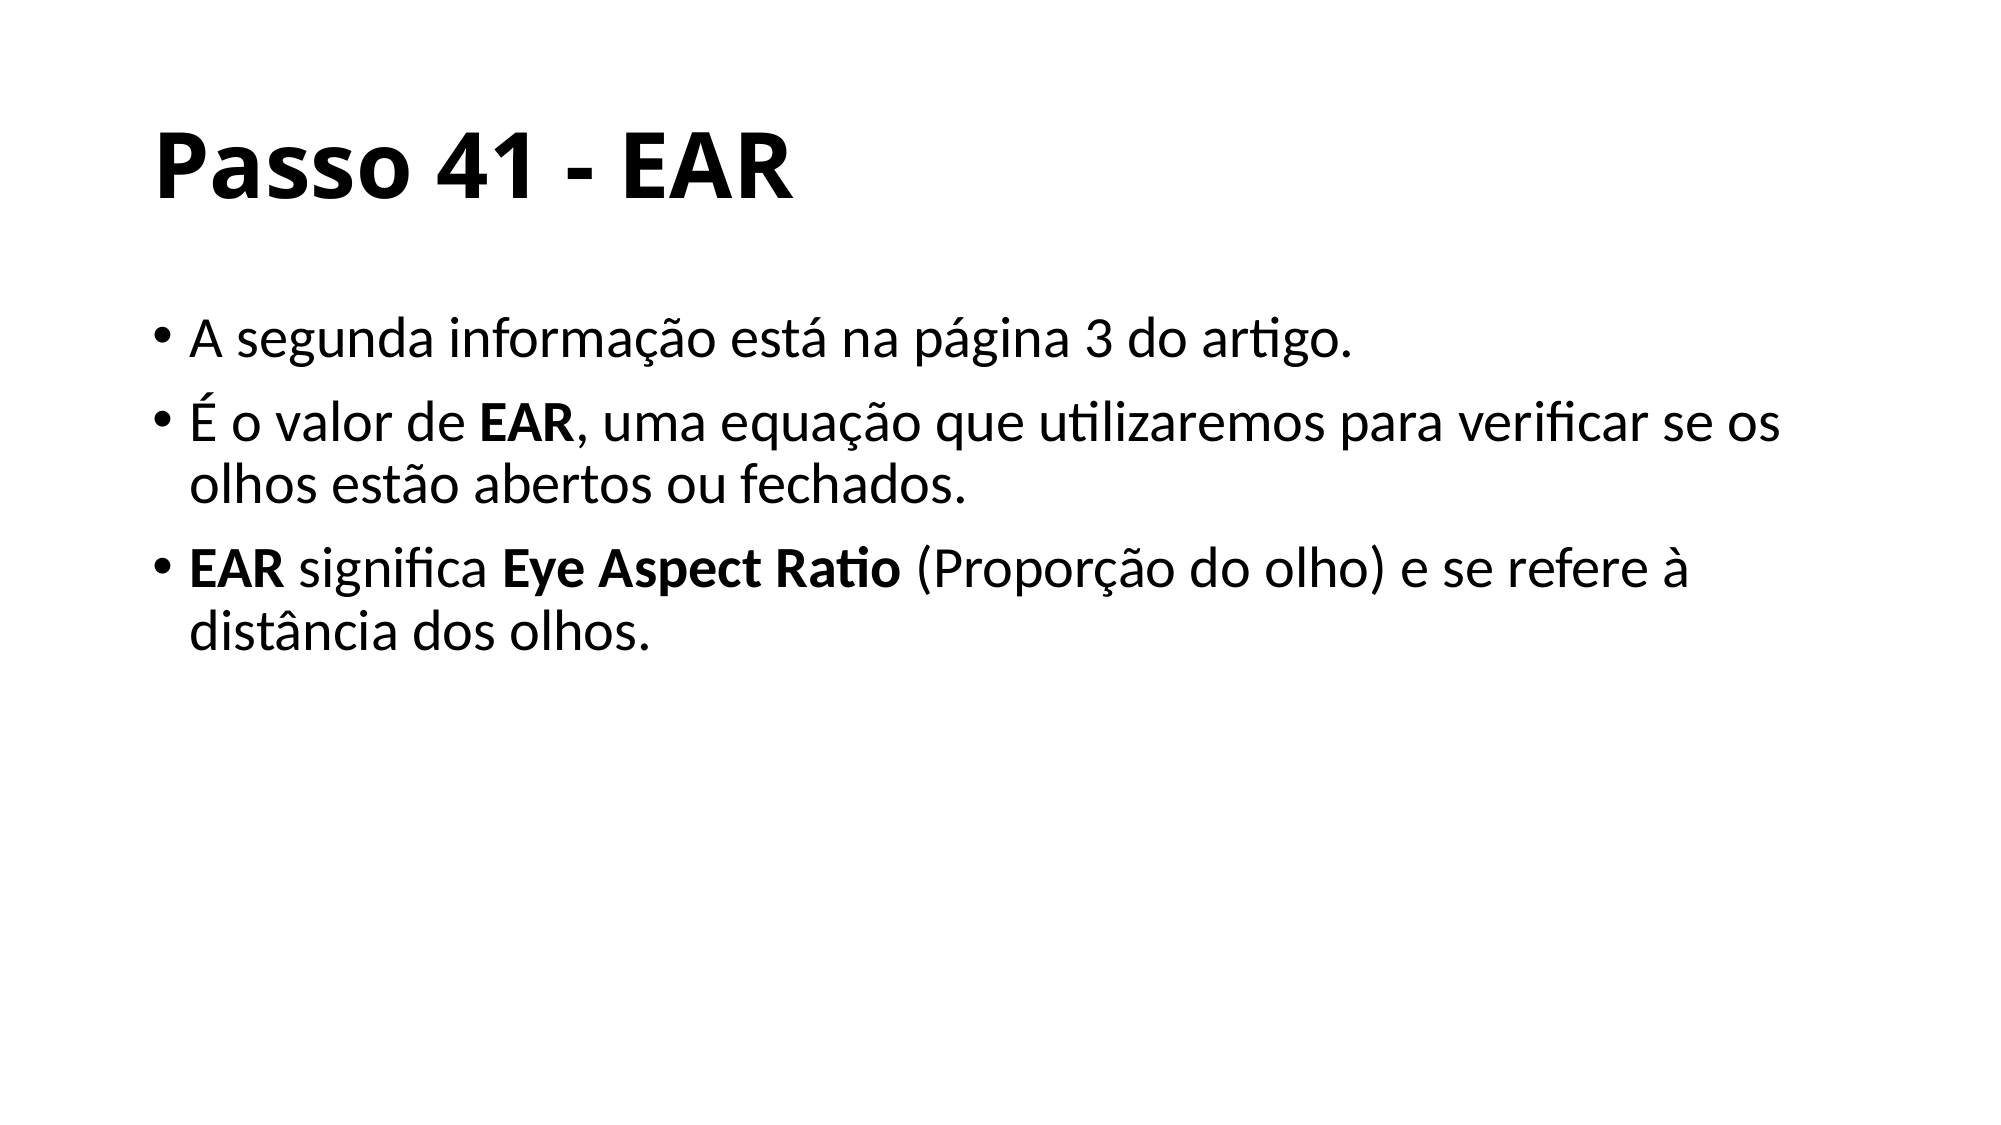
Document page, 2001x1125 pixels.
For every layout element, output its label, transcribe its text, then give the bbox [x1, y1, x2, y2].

list A segunda informação está na página 3 do artigo. É o valor de EAR, uma equação que utilizaremos para verificar se os olhos estão abertos ou fechados. EAR significa Eye Aspect Ratio (Proporção do olho) e se refere à distância dos olhos. [137, 299, 1863, 1014]
title Passo 41 - EAR [137, 59, 1863, 278]
